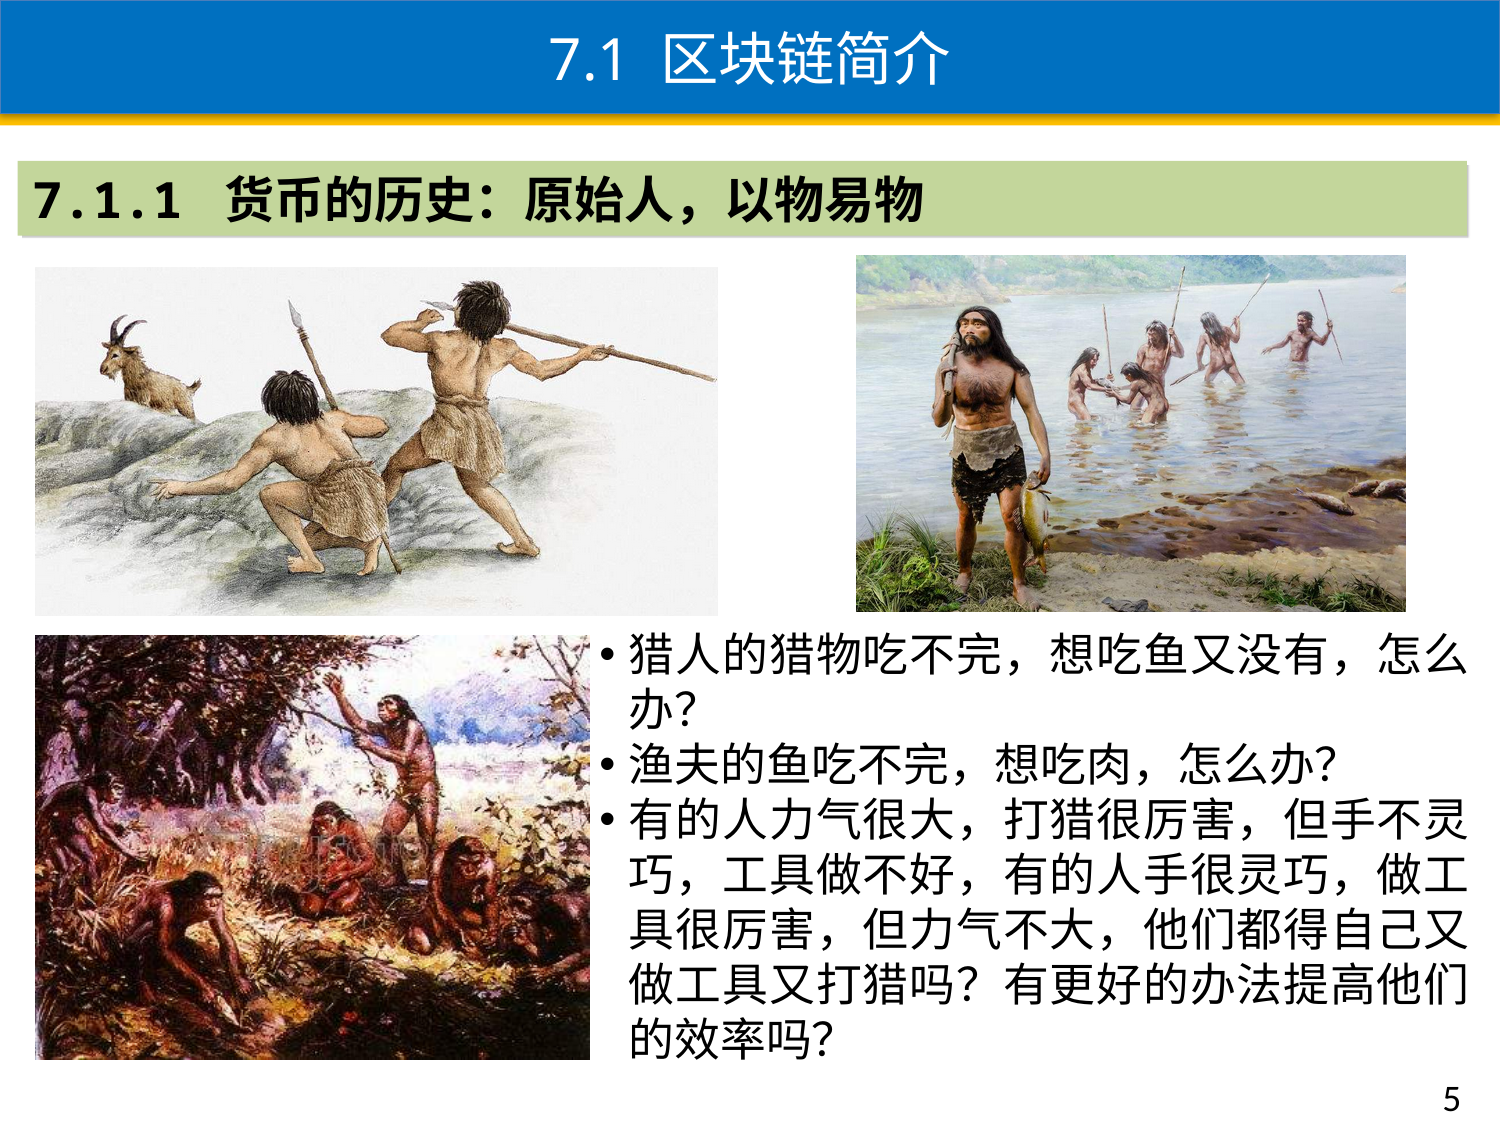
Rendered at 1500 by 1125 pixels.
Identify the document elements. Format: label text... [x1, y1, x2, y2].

text_box 7.1.1 货币的历史：原始人，以物易物 [17, 160, 1467, 236]
text_box 5 [1427, 1066, 1499, 1125]
picture [856, 255, 1406, 613]
text_box 7.1 区块链简介 [0, 0, 1500, 114]
picture [35, 267, 718, 616]
picture [35, 634, 590, 1060]
text_box 猎人的猎物吃不完，想吃鱼又没有，怎么办？ 渔夫的鱼吃不完，想吃肉，怎么办？ 有的人力气很大，打猎很厉害，但手不灵巧，工具做不好，有的人手很灵巧，做工具很厉害，但力气不大，他们都得自己又做工具又打猎吗？有更好的办法提高他们的效率吗？ [584, 618, 1485, 1031]
